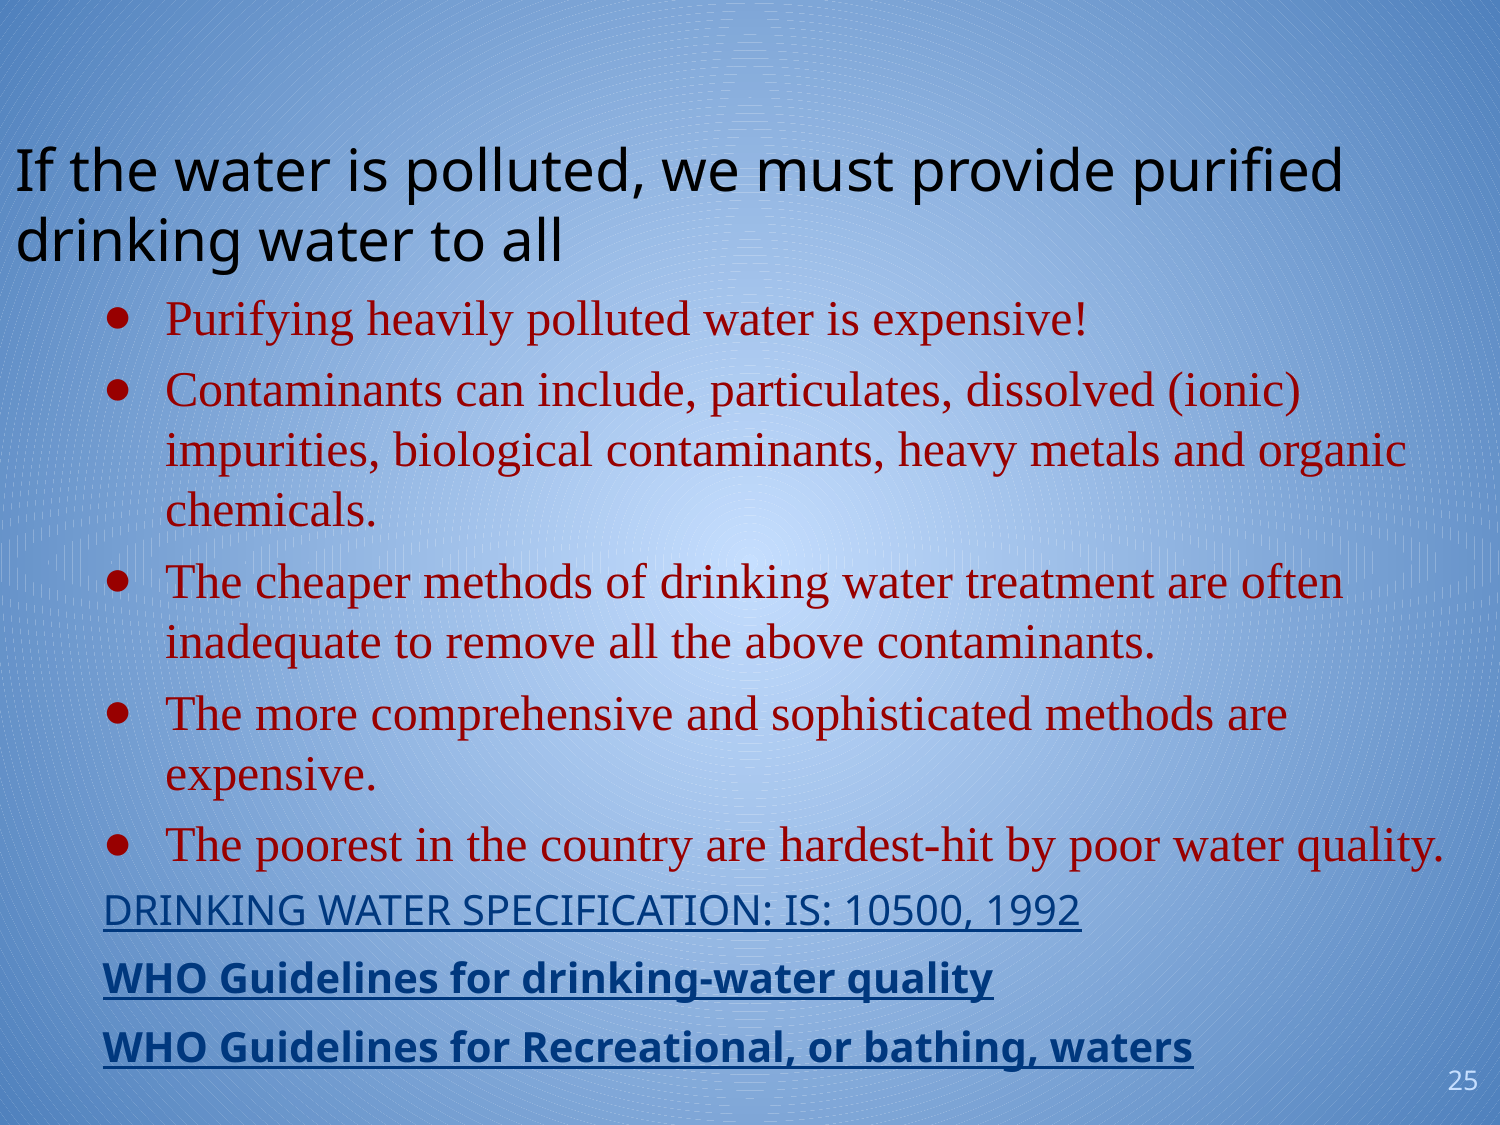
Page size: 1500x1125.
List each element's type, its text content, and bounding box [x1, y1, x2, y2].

list If the water is polluted, we must provide purified drinking water to all Purifying heavily polluted water is expensive! Contaminants can include, particulates, dissolved (ionic) impurities, biological contaminants, heavy metals and organic chemicals. The cheaper methods of drinking water treatment are often inadequate to remove all the above contaminants. The more comprehensive and sophisticated methods are expensive. The poorest in the country are hardest-hit by poor water quality. DRINKING WATER SPECIFICATION: IS: 10500, 1992 WHO Guidelines for drinking-water quality WHO Guidelines for Recreational, or bathing, waters [0, 118, 1500, 1125]
slide_number 25 [1403, 1038, 1494, 1125]
